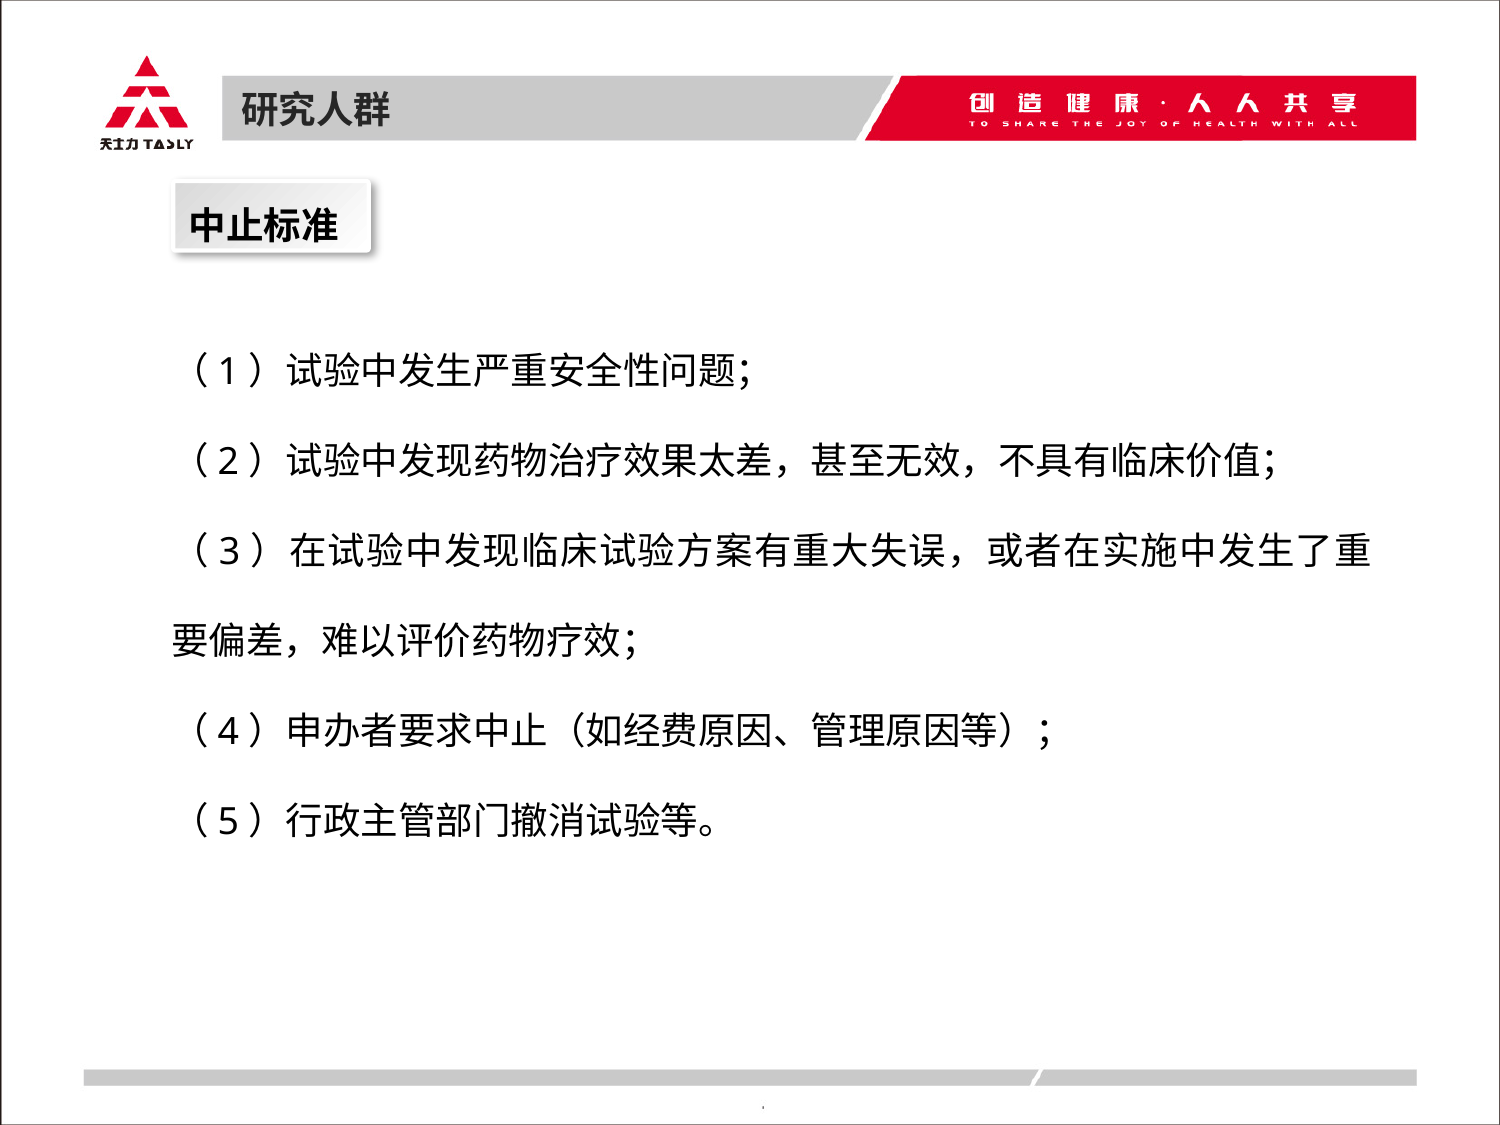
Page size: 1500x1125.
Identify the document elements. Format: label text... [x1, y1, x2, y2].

picture [0, 0, 1500, 1125]
text_box （1）试验中发生严重安全性问题； （2）试验中发现药物治疗效果太差，甚至无效，不具有临床价值； （3）在试验中发现临床试验方案有重大失误，或者在实施中发生了重要偏差，难以评价药物疗效； （4）申办者要求中止（如经费原因、管理原因等）； （5）行政主管部门撤消试验等。 [156, 294, 1387, 849]
text_box 中止标准 [173, 181, 369, 251]
text_box 研究人群 [226, 78, 407, 139]
